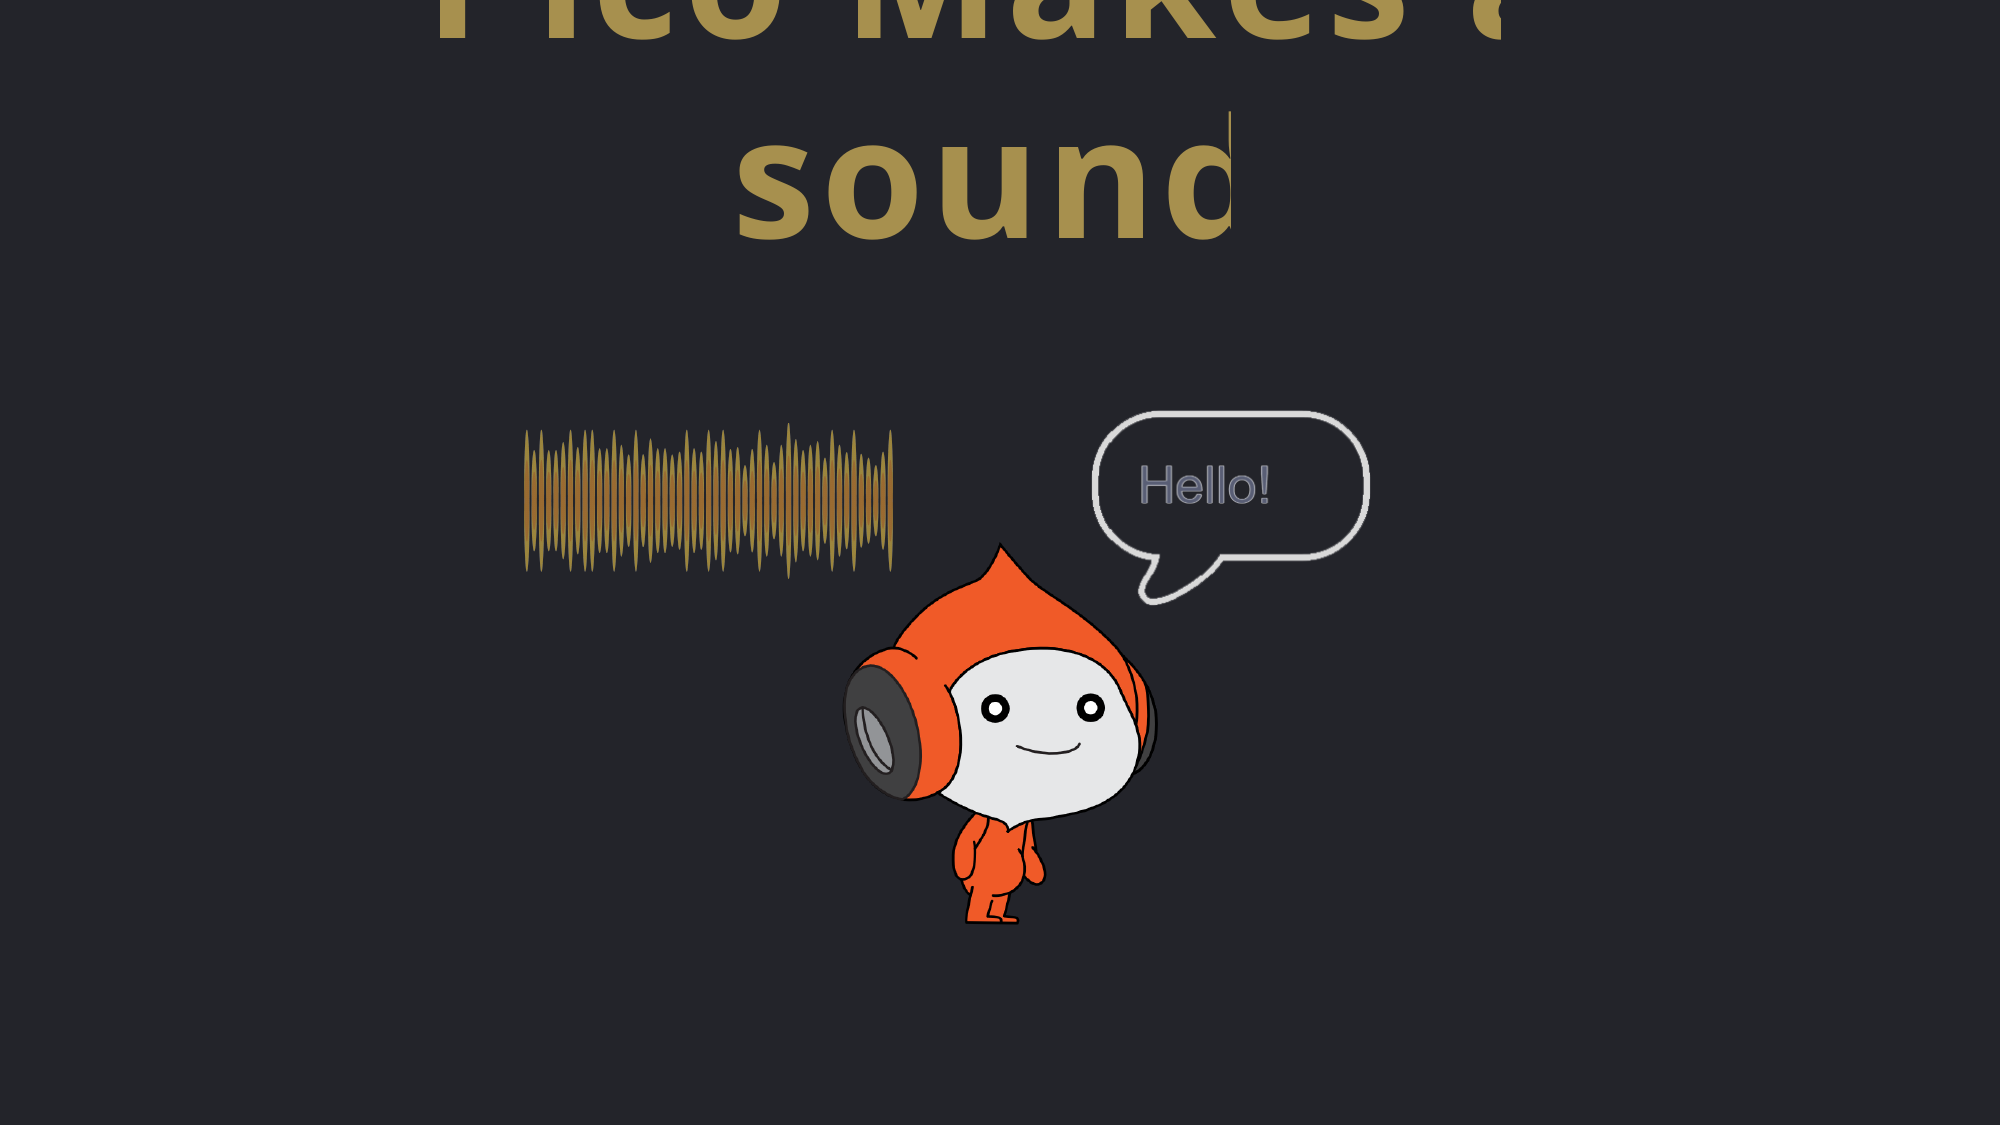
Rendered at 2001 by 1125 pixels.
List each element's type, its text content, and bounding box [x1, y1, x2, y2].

picture [524, 403, 1376, 927]
text_box Pico Makes a sound [364, 23, 1636, 287]
text_box [0, 0, 2000, 1125]
